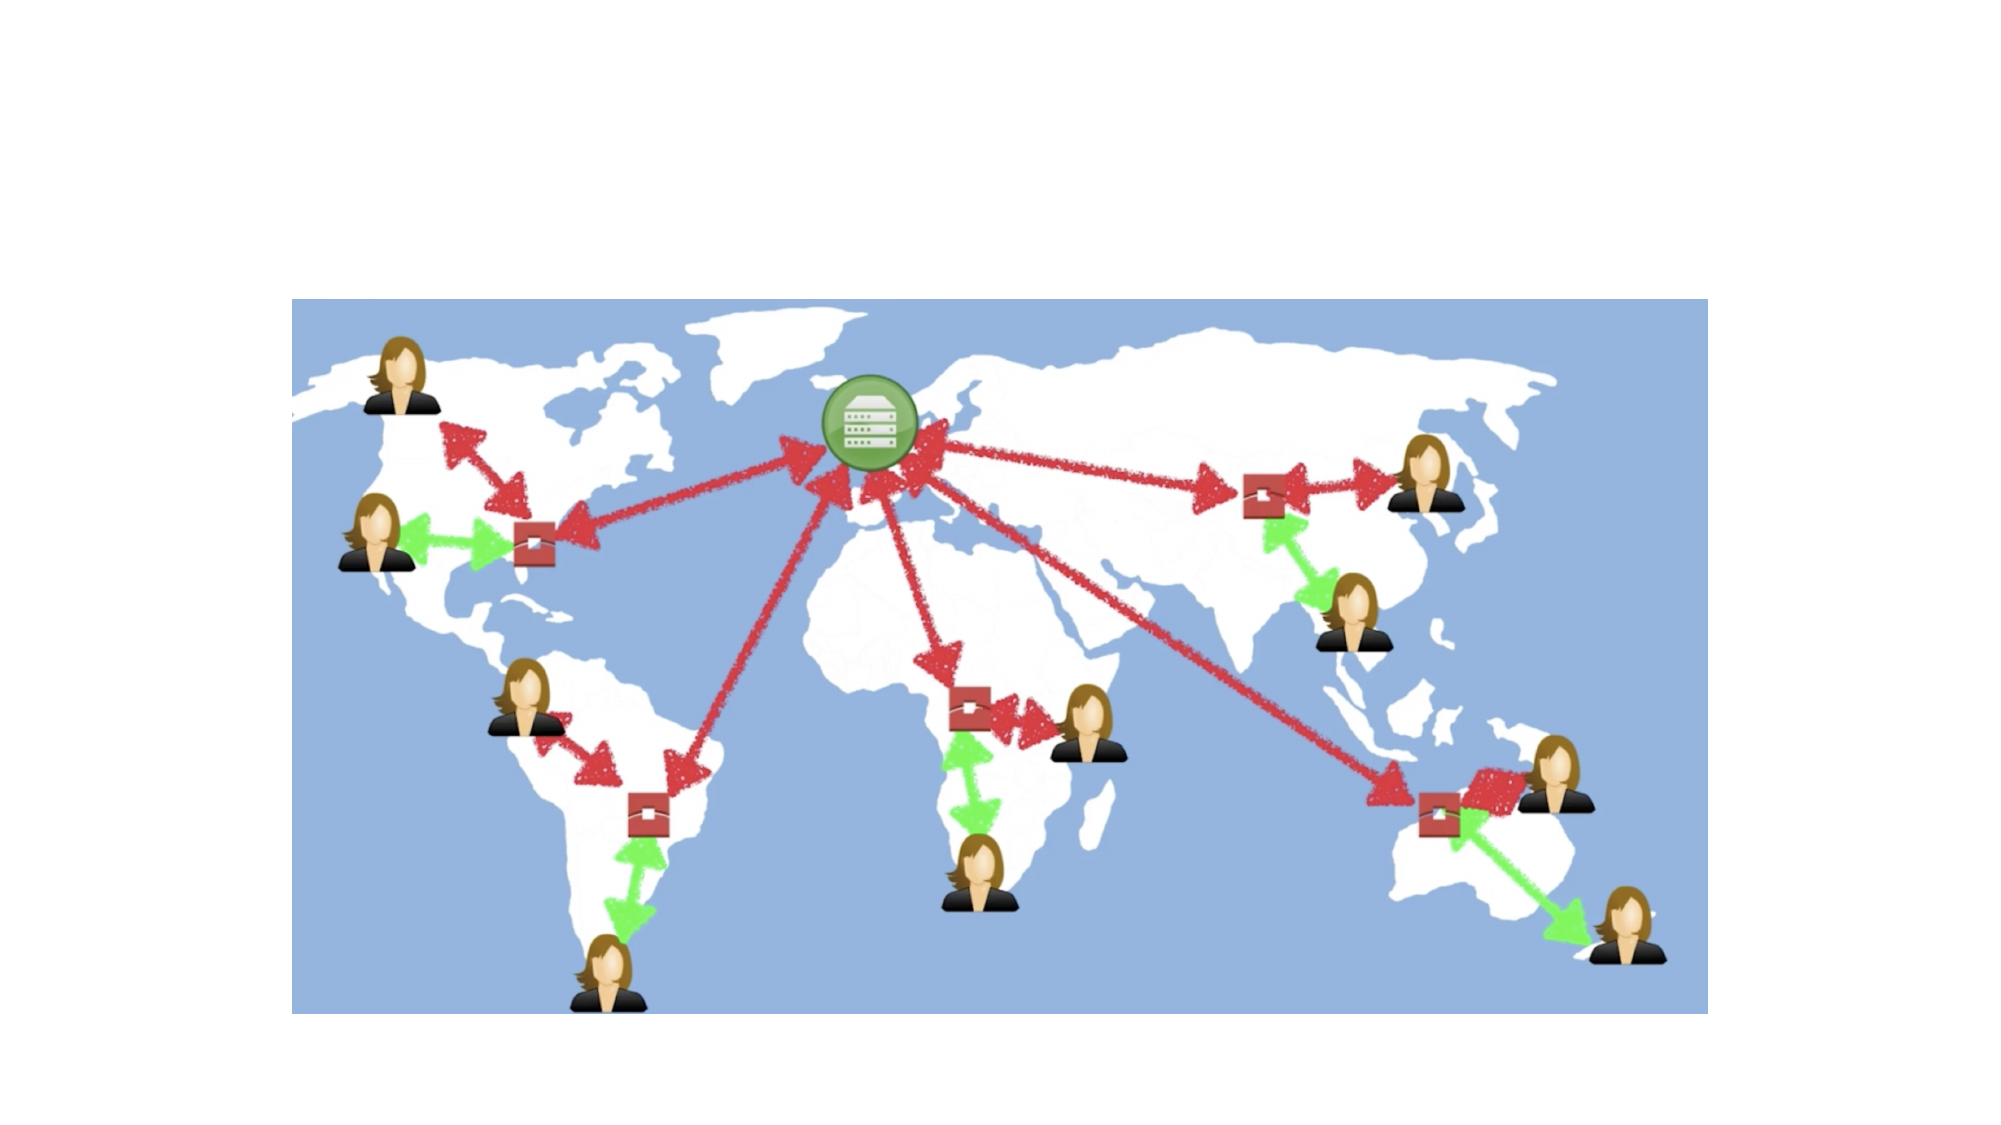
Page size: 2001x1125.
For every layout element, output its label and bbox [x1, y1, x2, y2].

list [292, 299, 1708, 1014]
